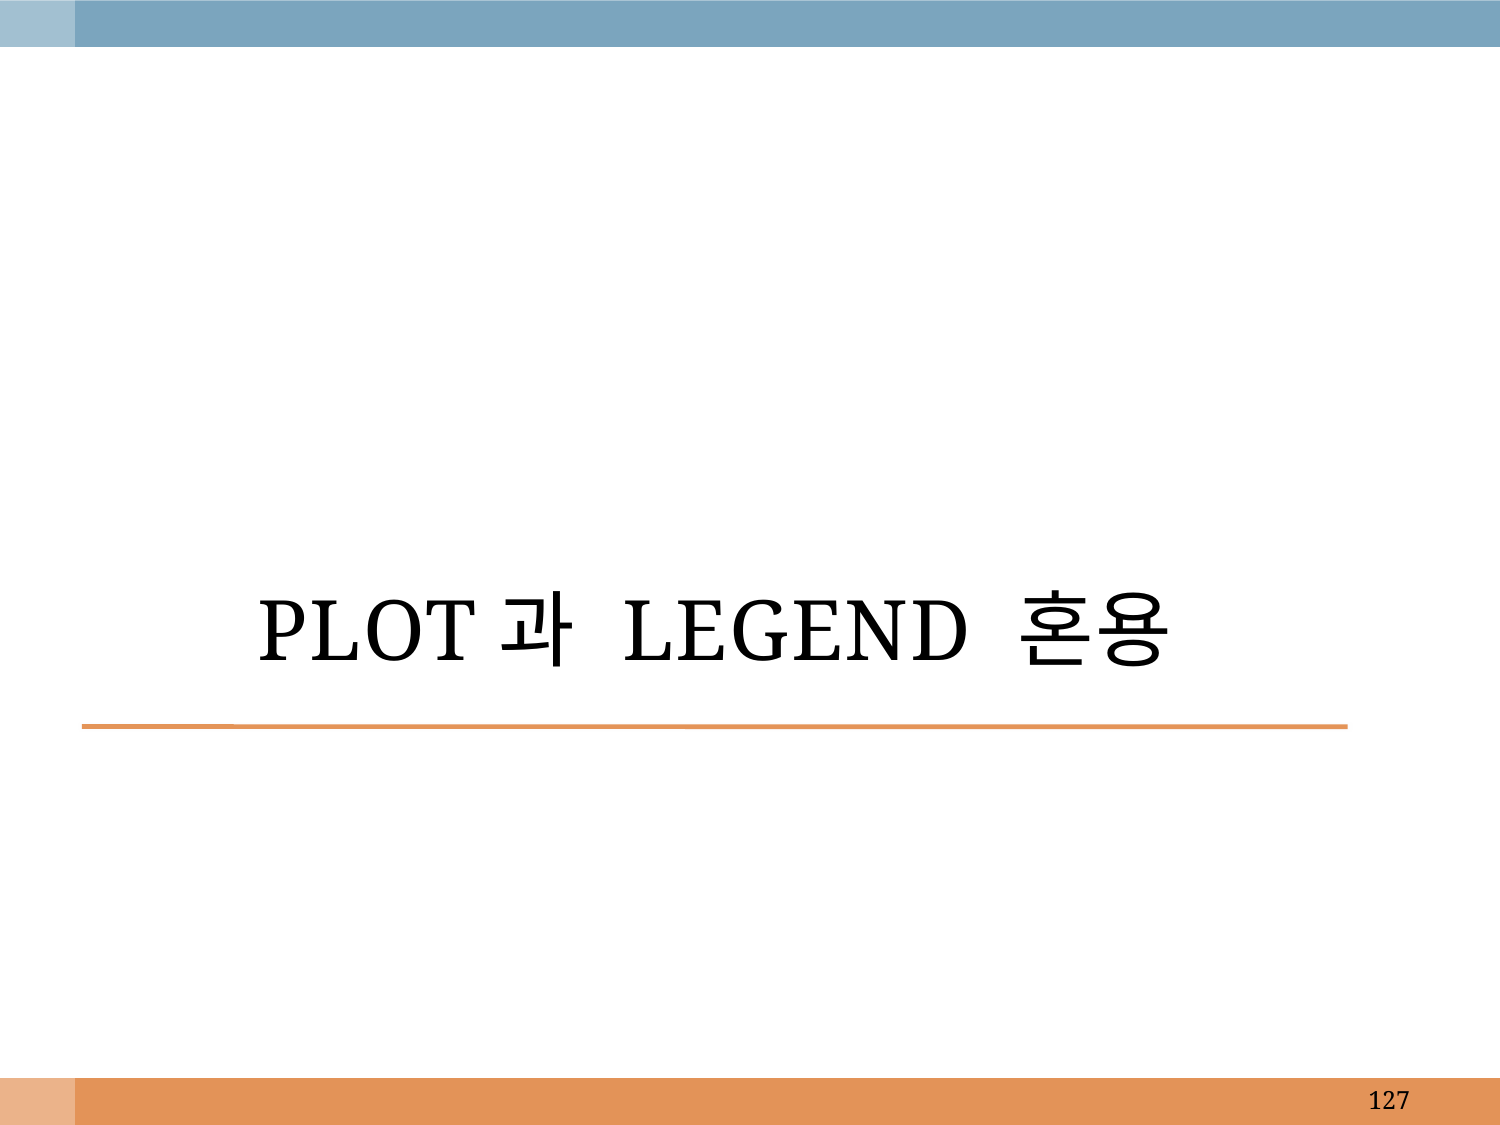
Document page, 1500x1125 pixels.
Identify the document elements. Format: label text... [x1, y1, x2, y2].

title Plot과 legend 혼용 [82, 503, 1348, 751]
slide_number 127 [1074, 1078, 1425, 1125]
